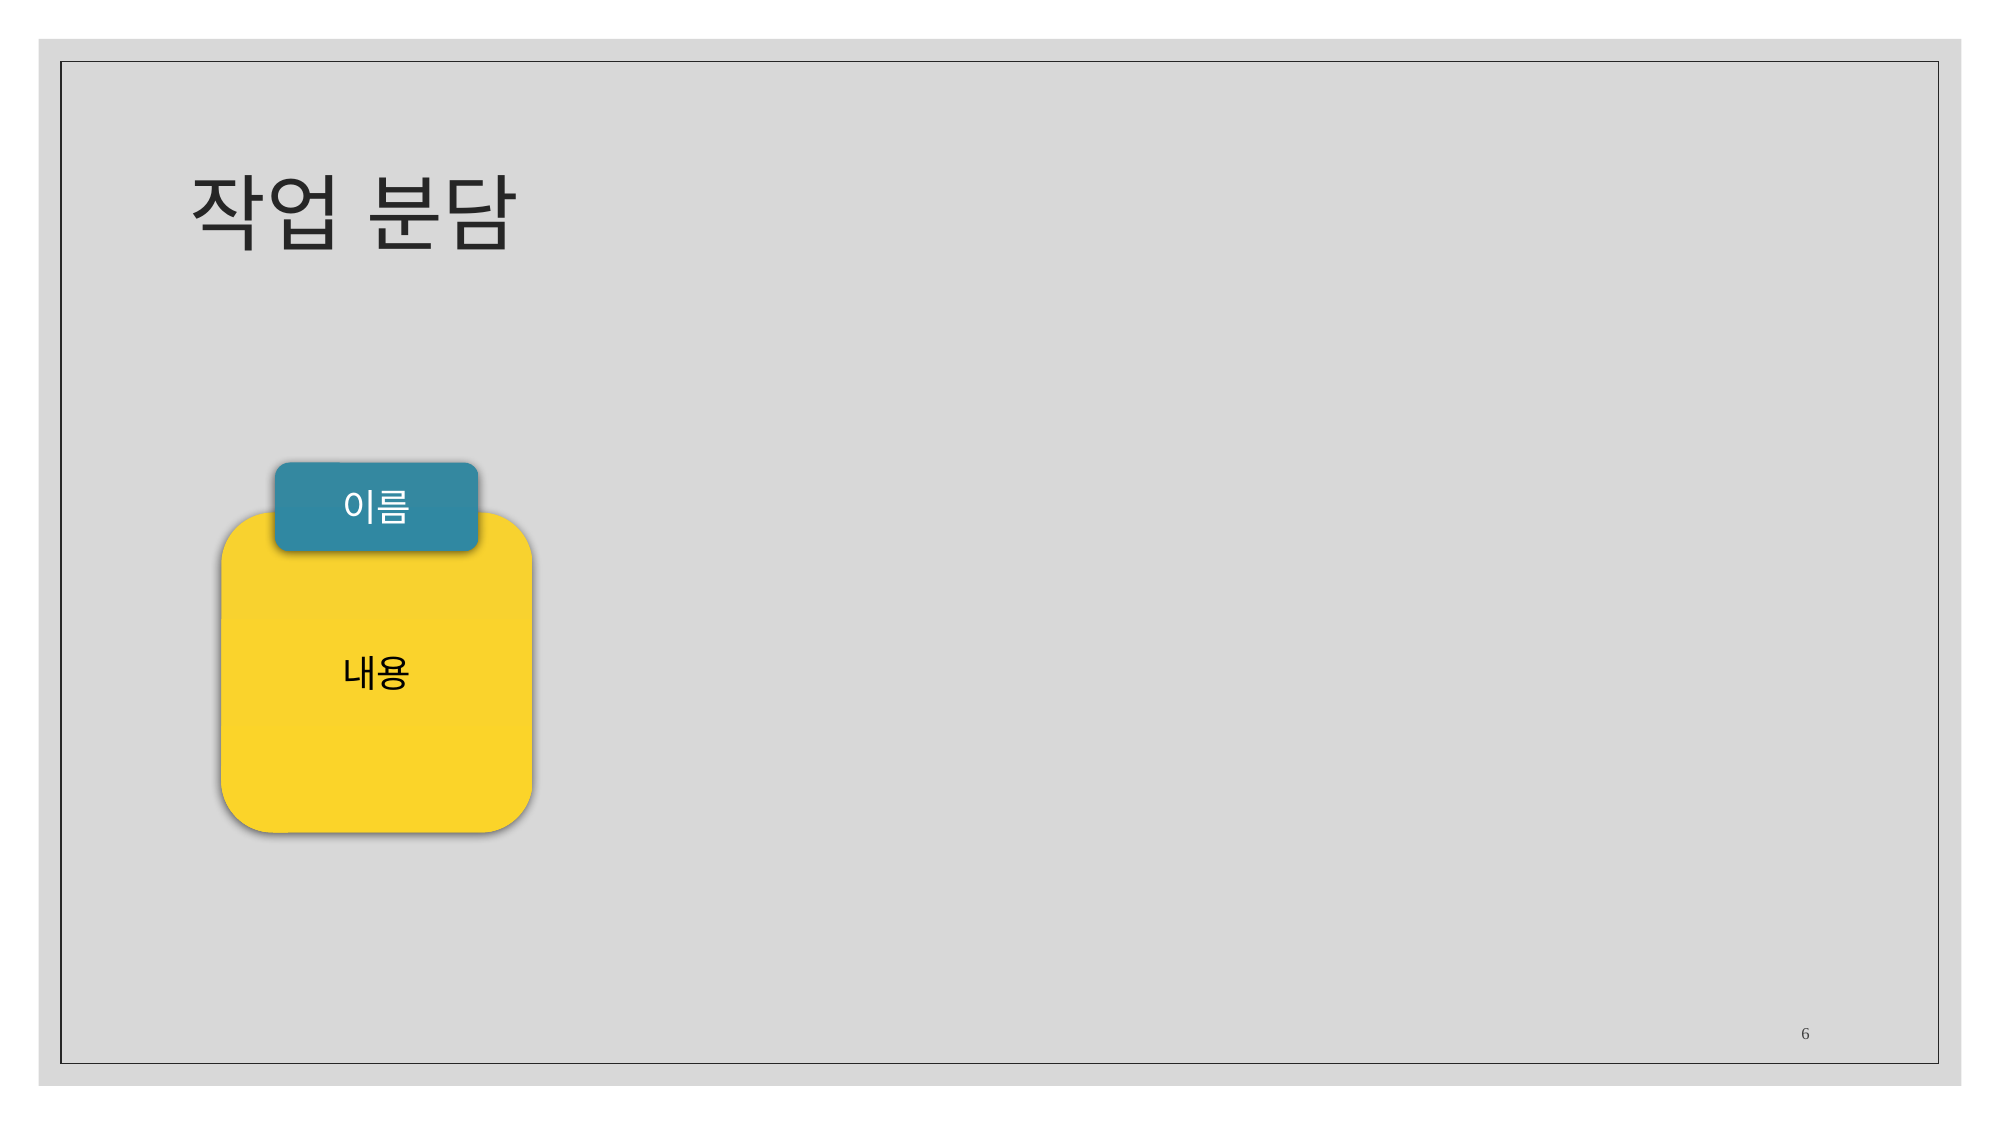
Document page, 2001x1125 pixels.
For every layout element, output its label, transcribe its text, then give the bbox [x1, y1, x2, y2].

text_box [221, 462, 533, 833]
slide_number 6 [1687, 990, 1825, 1050]
title 작업 분담 [174, 105, 1825, 331]
